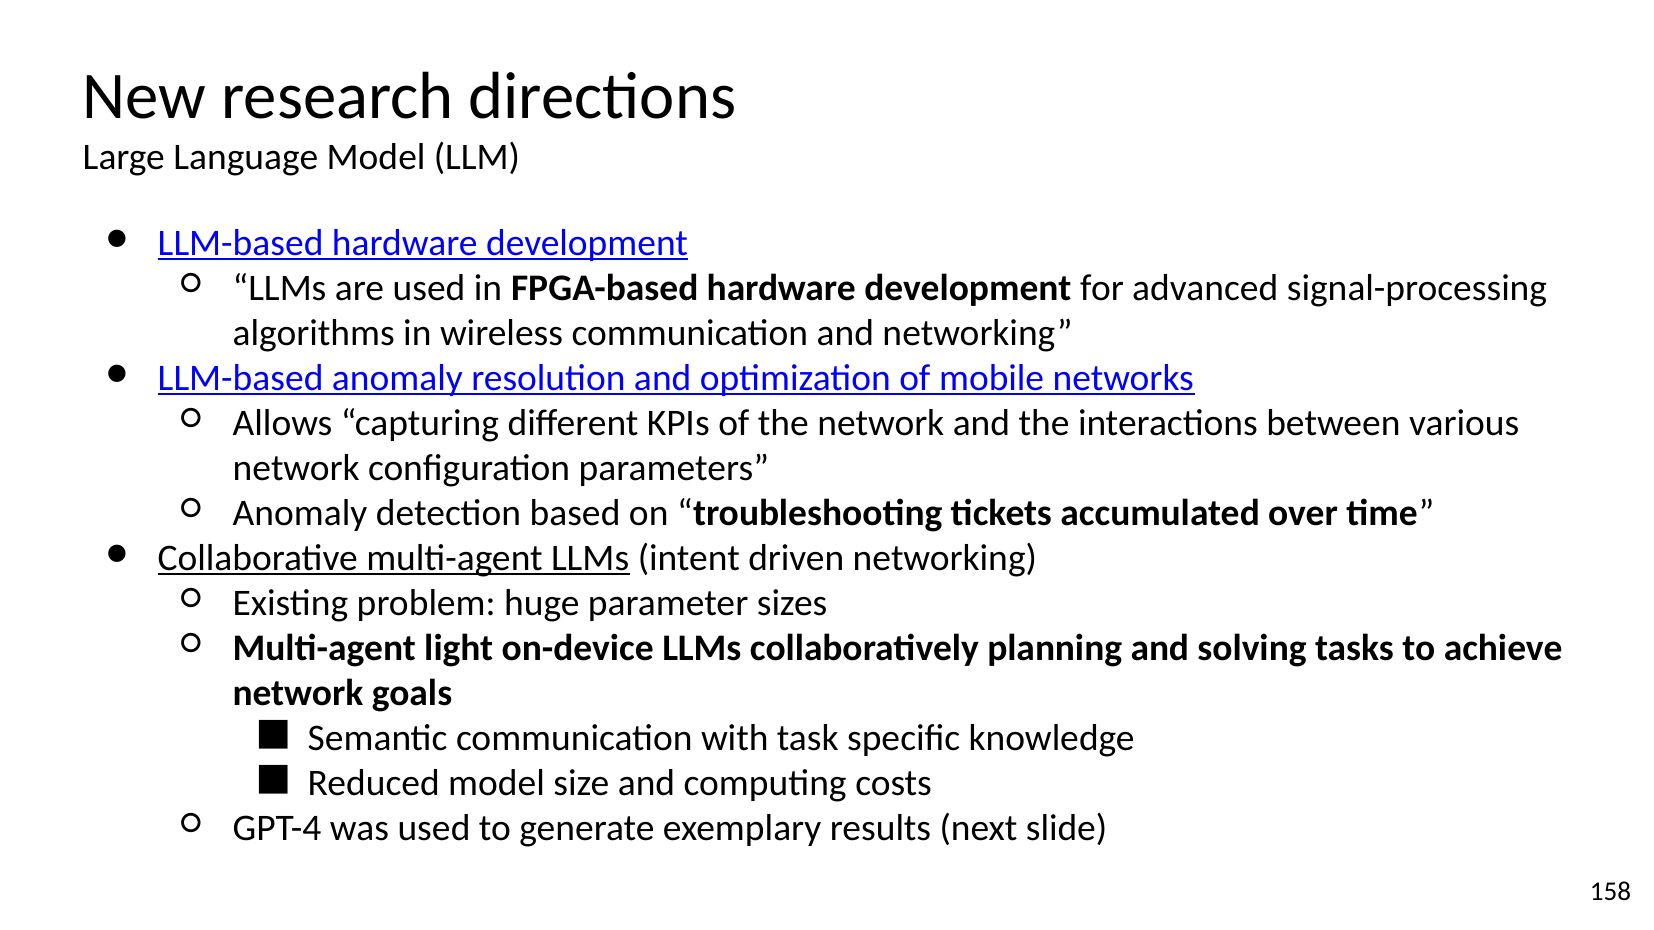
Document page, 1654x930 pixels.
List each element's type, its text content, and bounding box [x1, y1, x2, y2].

list LLM-based hardware development “LLMs are used in FPGA-based hardware development for advanced signal-processing algorithms in wireless communication and networking” LLM-based anomaly resolution and optimization of mobile networks Allows “capturing different KPIs of the network and the interactions between various network configuration parameters” Anomaly detection based on “troubleshooting tickets accumulated over time” Collaborative multi-agent LLMs (intent driven networking) Existing problem: huge parameter sizes Multi-agent light on-device LLMs collaboratively planning and solving tasks to achieve network goals Semantic communication with task specific knowledge Reduced model size and computing costs GPT-4 was used to generate exemplary results (next slide) [82, 217, 1571, 850]
slide_number ‹#› [1546, 858, 1647, 930]
title New research directions Large Language Model (LLM) [82, 37, 1571, 193]
